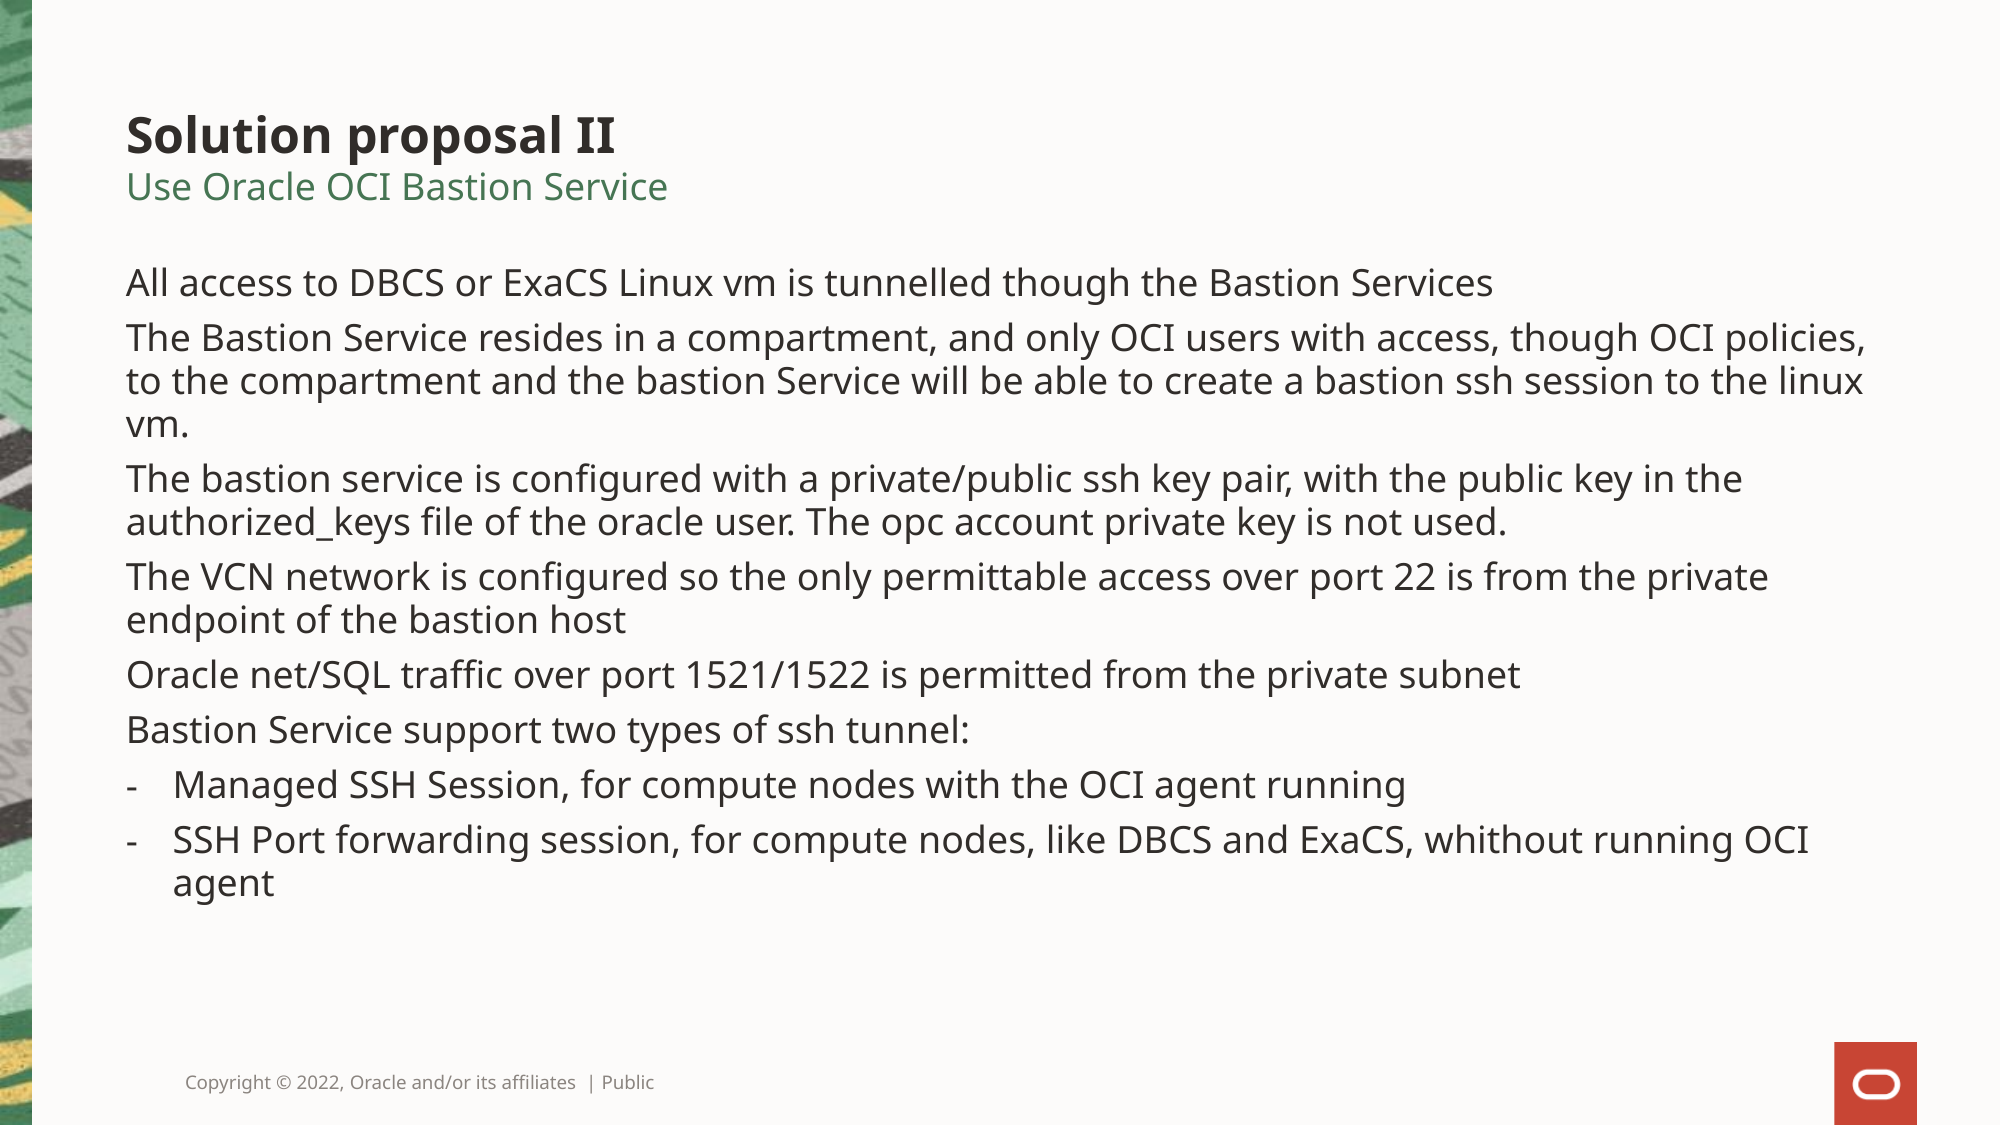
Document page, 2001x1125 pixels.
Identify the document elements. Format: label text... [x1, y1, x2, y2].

title Solution proposal II [126, 29, 1877, 165]
list Use Oracle OCI Bastion Service [125, 166, 1877, 221]
list All access to DBCS or ExaCS Linux vm is tunnelled though the Bastion Services The Bastion Service resides in a compartment, and only OCI users with access, though OCI policies, to the compartment and the bastion Service will be able to create a bastion ssh session to the linux vm. The bastion service is configured with a private/public ssh key pair, with the public key in the authorized_keys file of the oracle user. The opc account private key is not used. The VCN network is configured so the only permittable access over port 22 is from the private endpoint of the bastion host Oracle net/SQL traffic over port 1521/1522 is permitted from the private subnet Bastion Service support two types of ssh tunnel: Managed SSH Session, for compute nodes with the OCI agent running SSH Port forwarding session, for compute nodes, like DBCS and ExaCS, whithout running OCI agent [125, 262, 1877, 1002]
picture [0, 0, 32, 1125]
footer Copyright © 2022, Oracle and/or its affiliates | Public [185, 1053, 1128, 1114]
